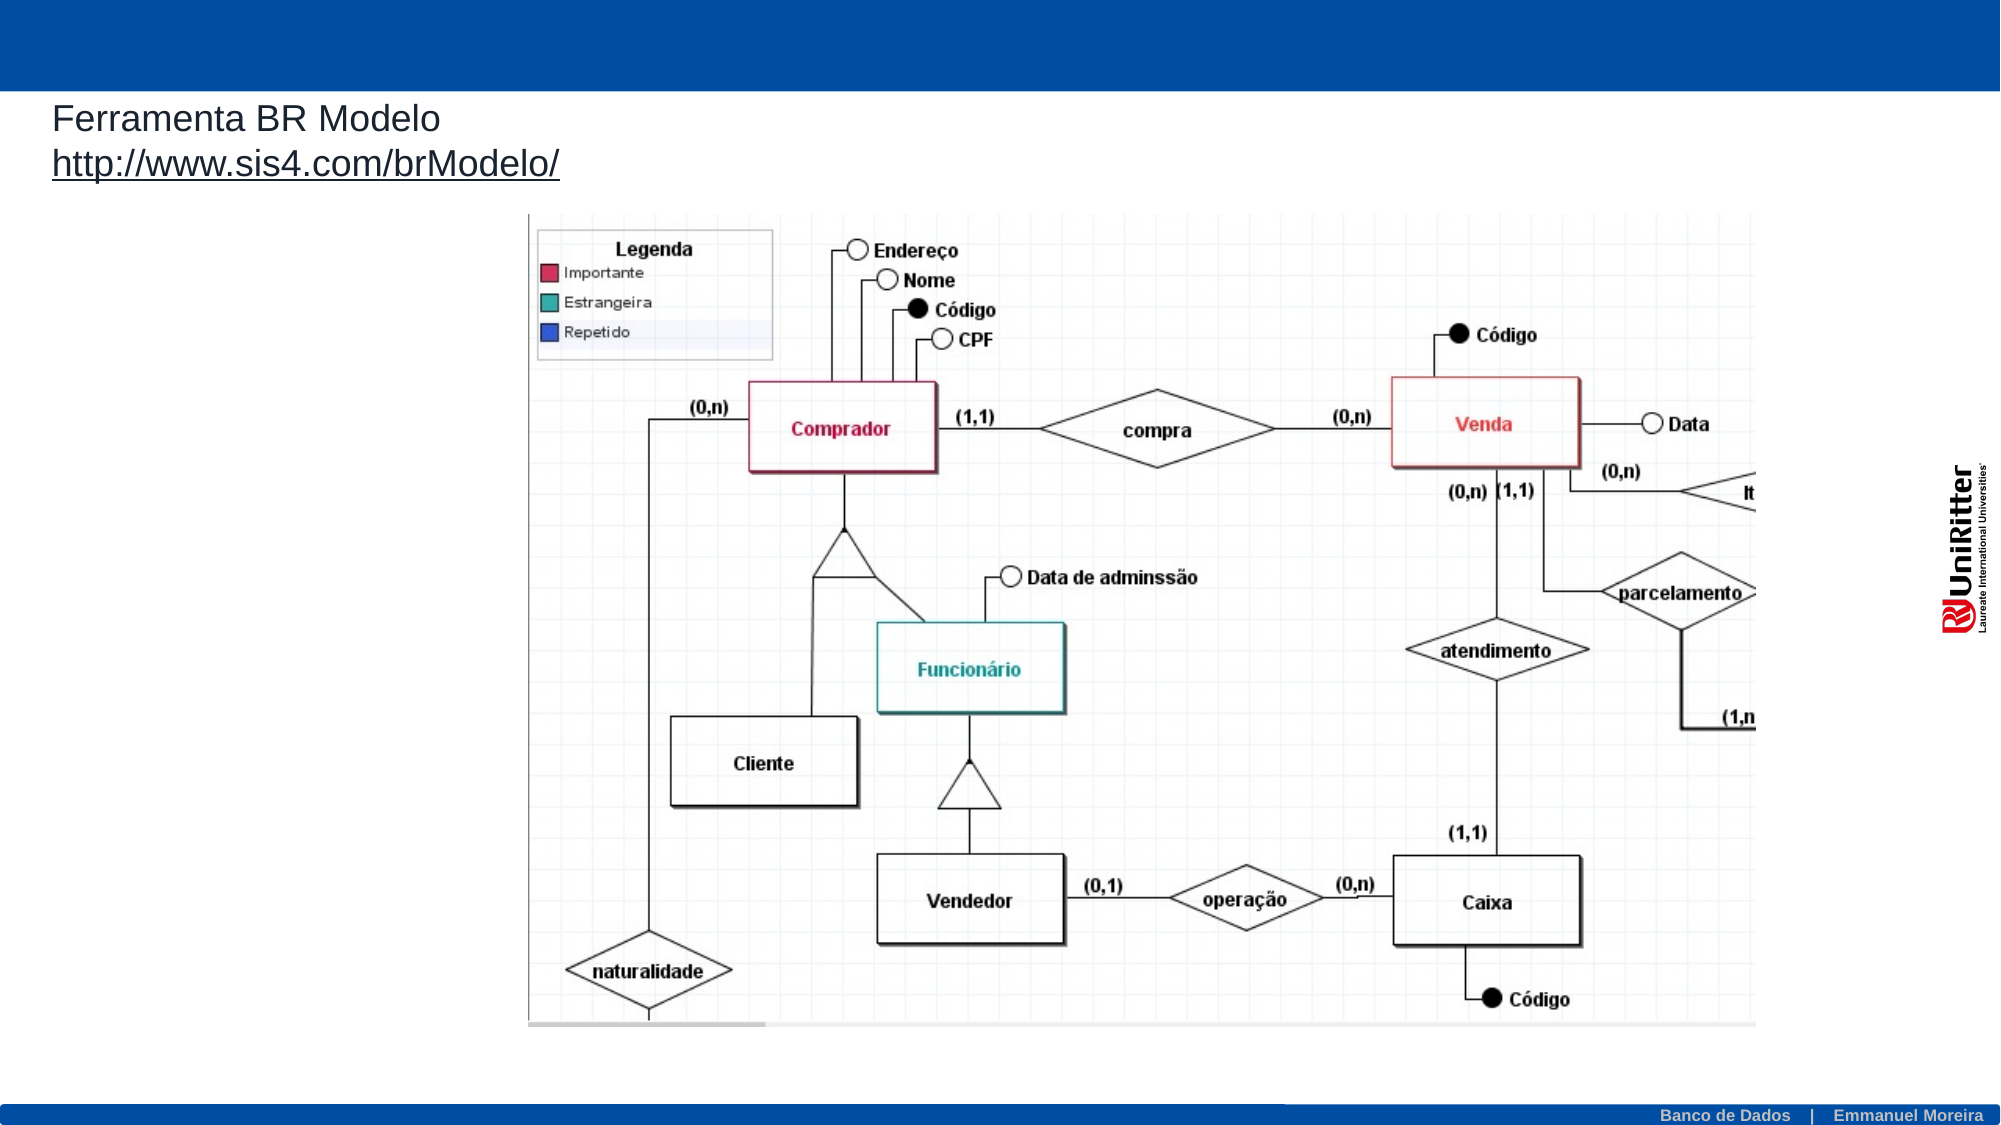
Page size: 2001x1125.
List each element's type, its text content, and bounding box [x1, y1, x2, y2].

picture [1932, 457, 2000, 644]
picture [528, 214, 1756, 1027]
text_box Ferramenta BR Modelo http://www.sis4.com/brModelo/ [37, 87, 1021, 192]
